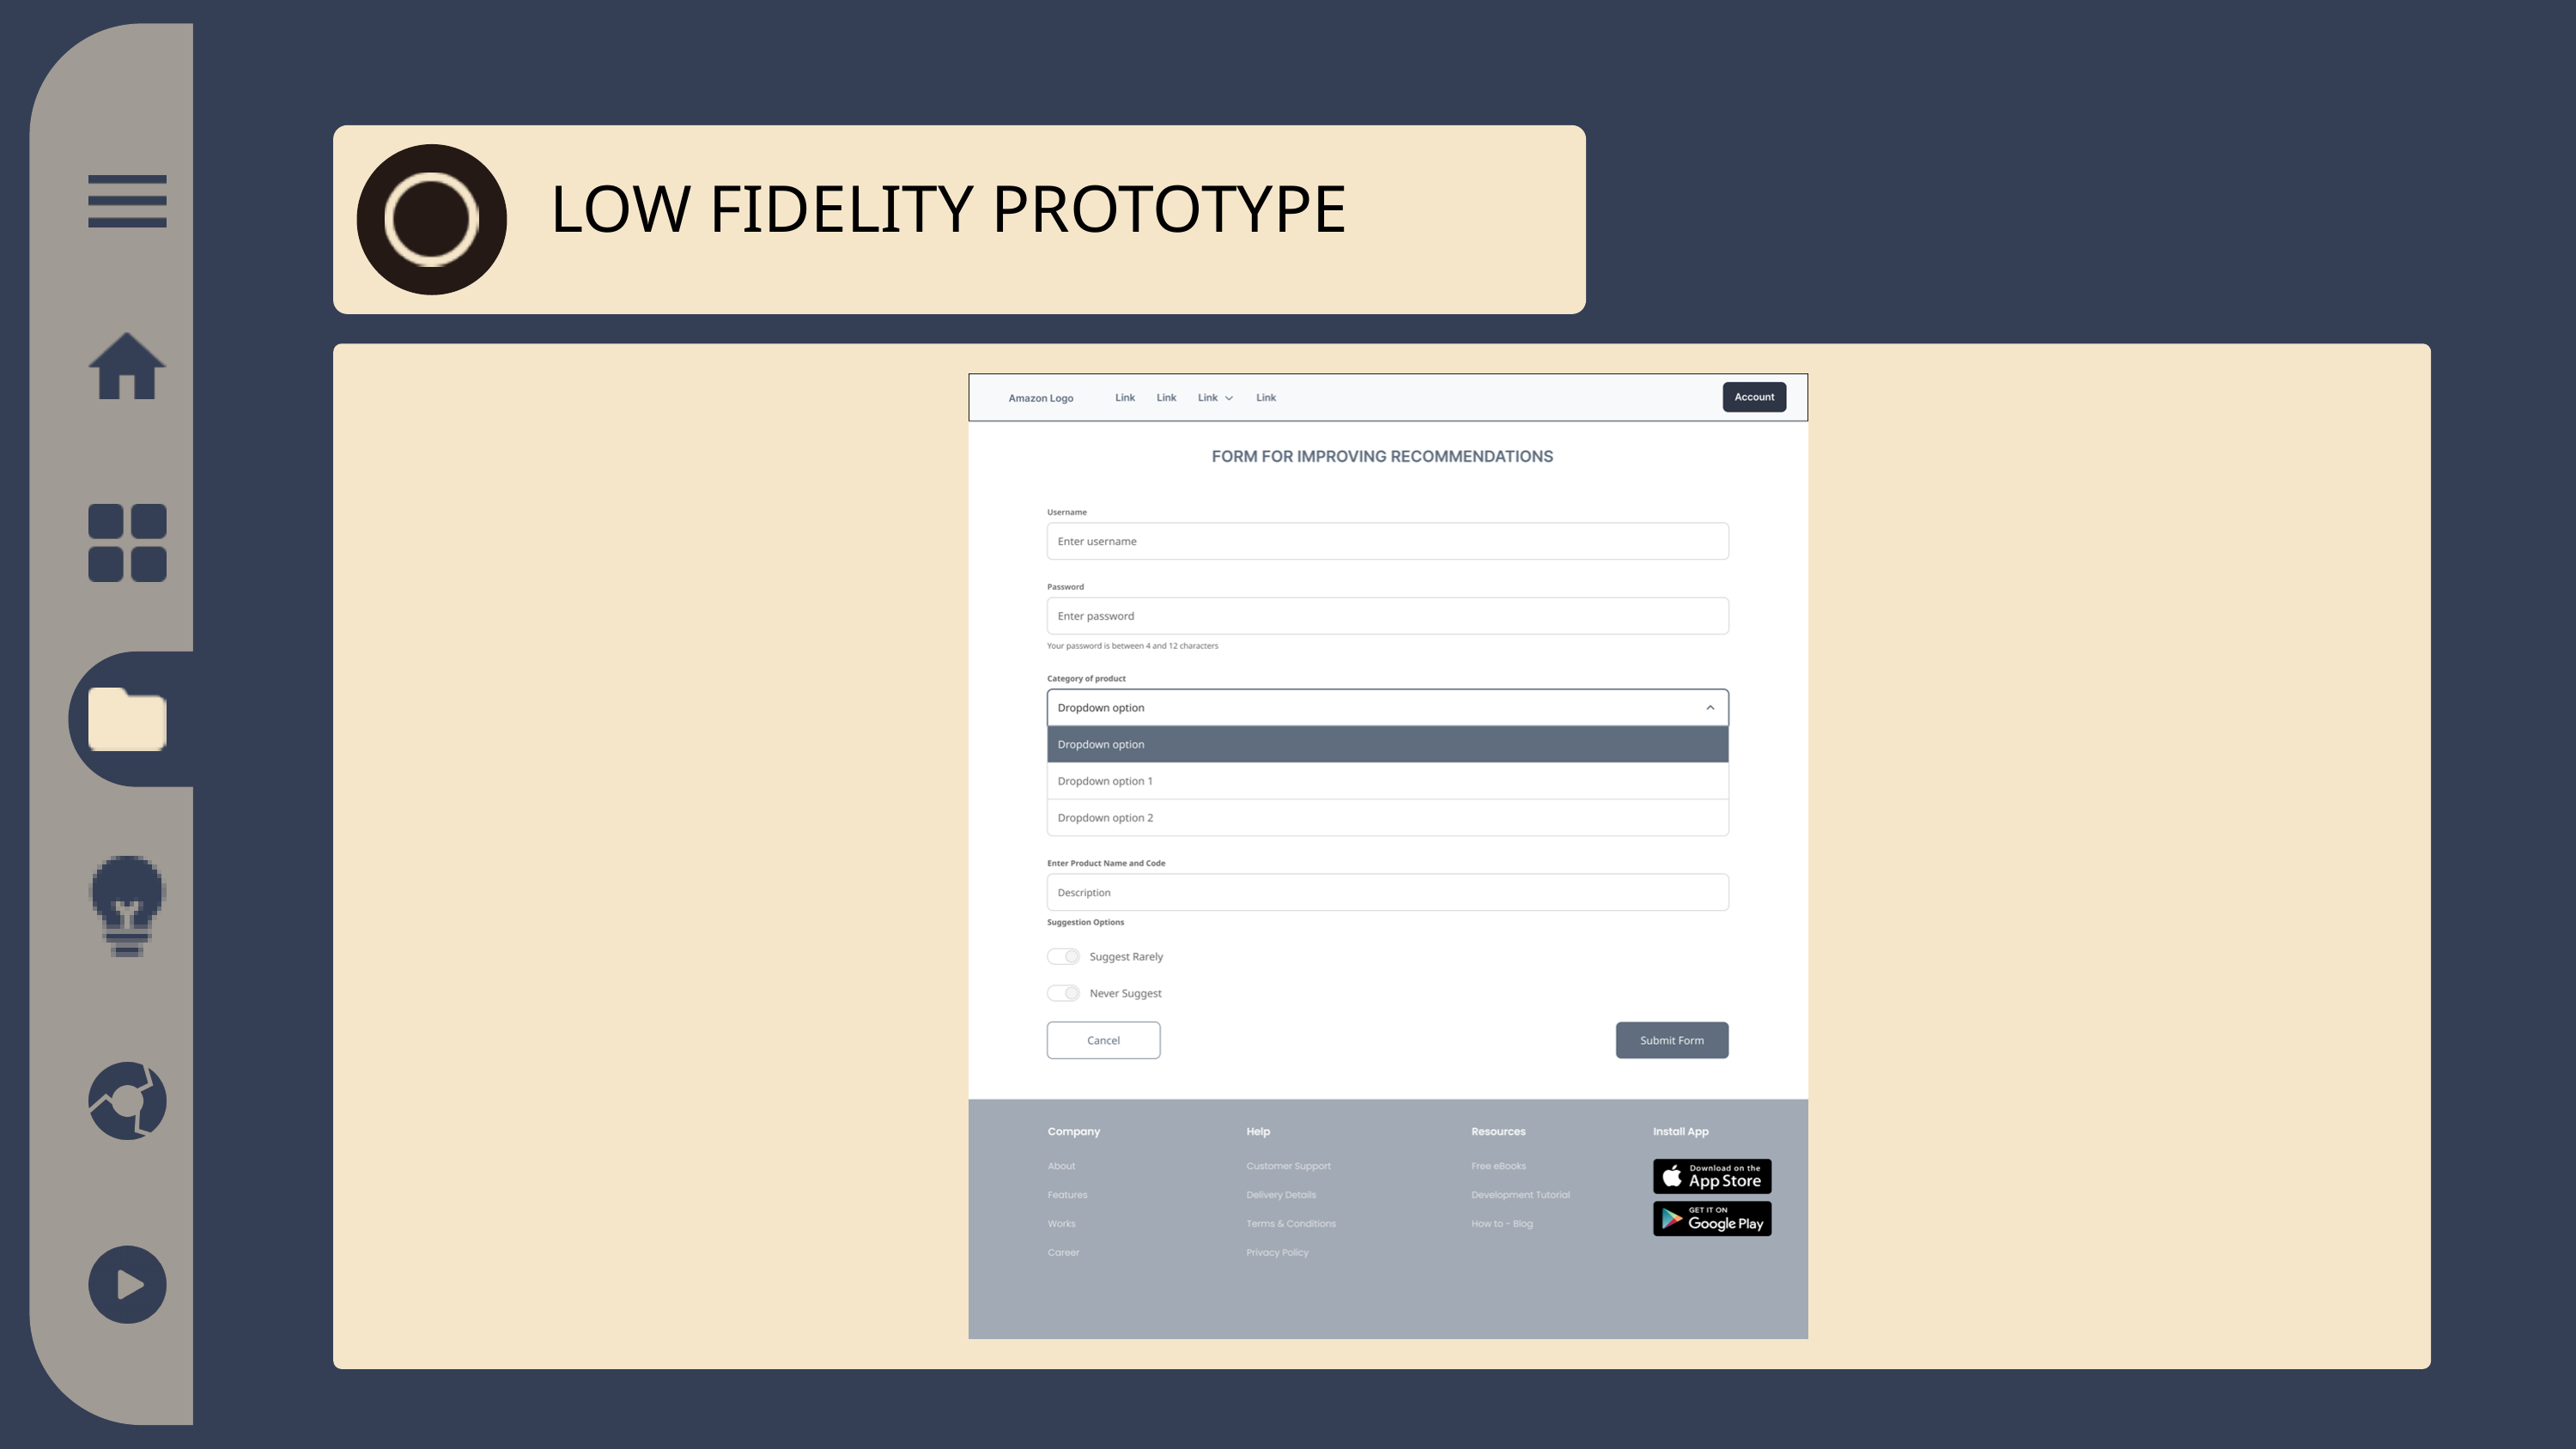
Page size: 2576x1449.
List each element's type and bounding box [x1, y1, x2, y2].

picture [88, 1246, 167, 1324]
text_box [192, 0, 2576, 1449]
picture [88, 504, 167, 583]
picture [384, 172, 479, 267]
text_box [29, 23, 186, 1426]
picture [88, 856, 167, 957]
text_box [68, 651, 264, 787]
picture [88, 332, 167, 399]
text_box [332, 124, 1587, 315]
picture [88, 688, 167, 751]
picture [88, 1062, 167, 1141]
picture [968, 373, 1808, 1340]
text_box [356, 143, 507, 295]
picture [88, 174, 167, 227]
text_box [332, 343, 2432, 1370]
